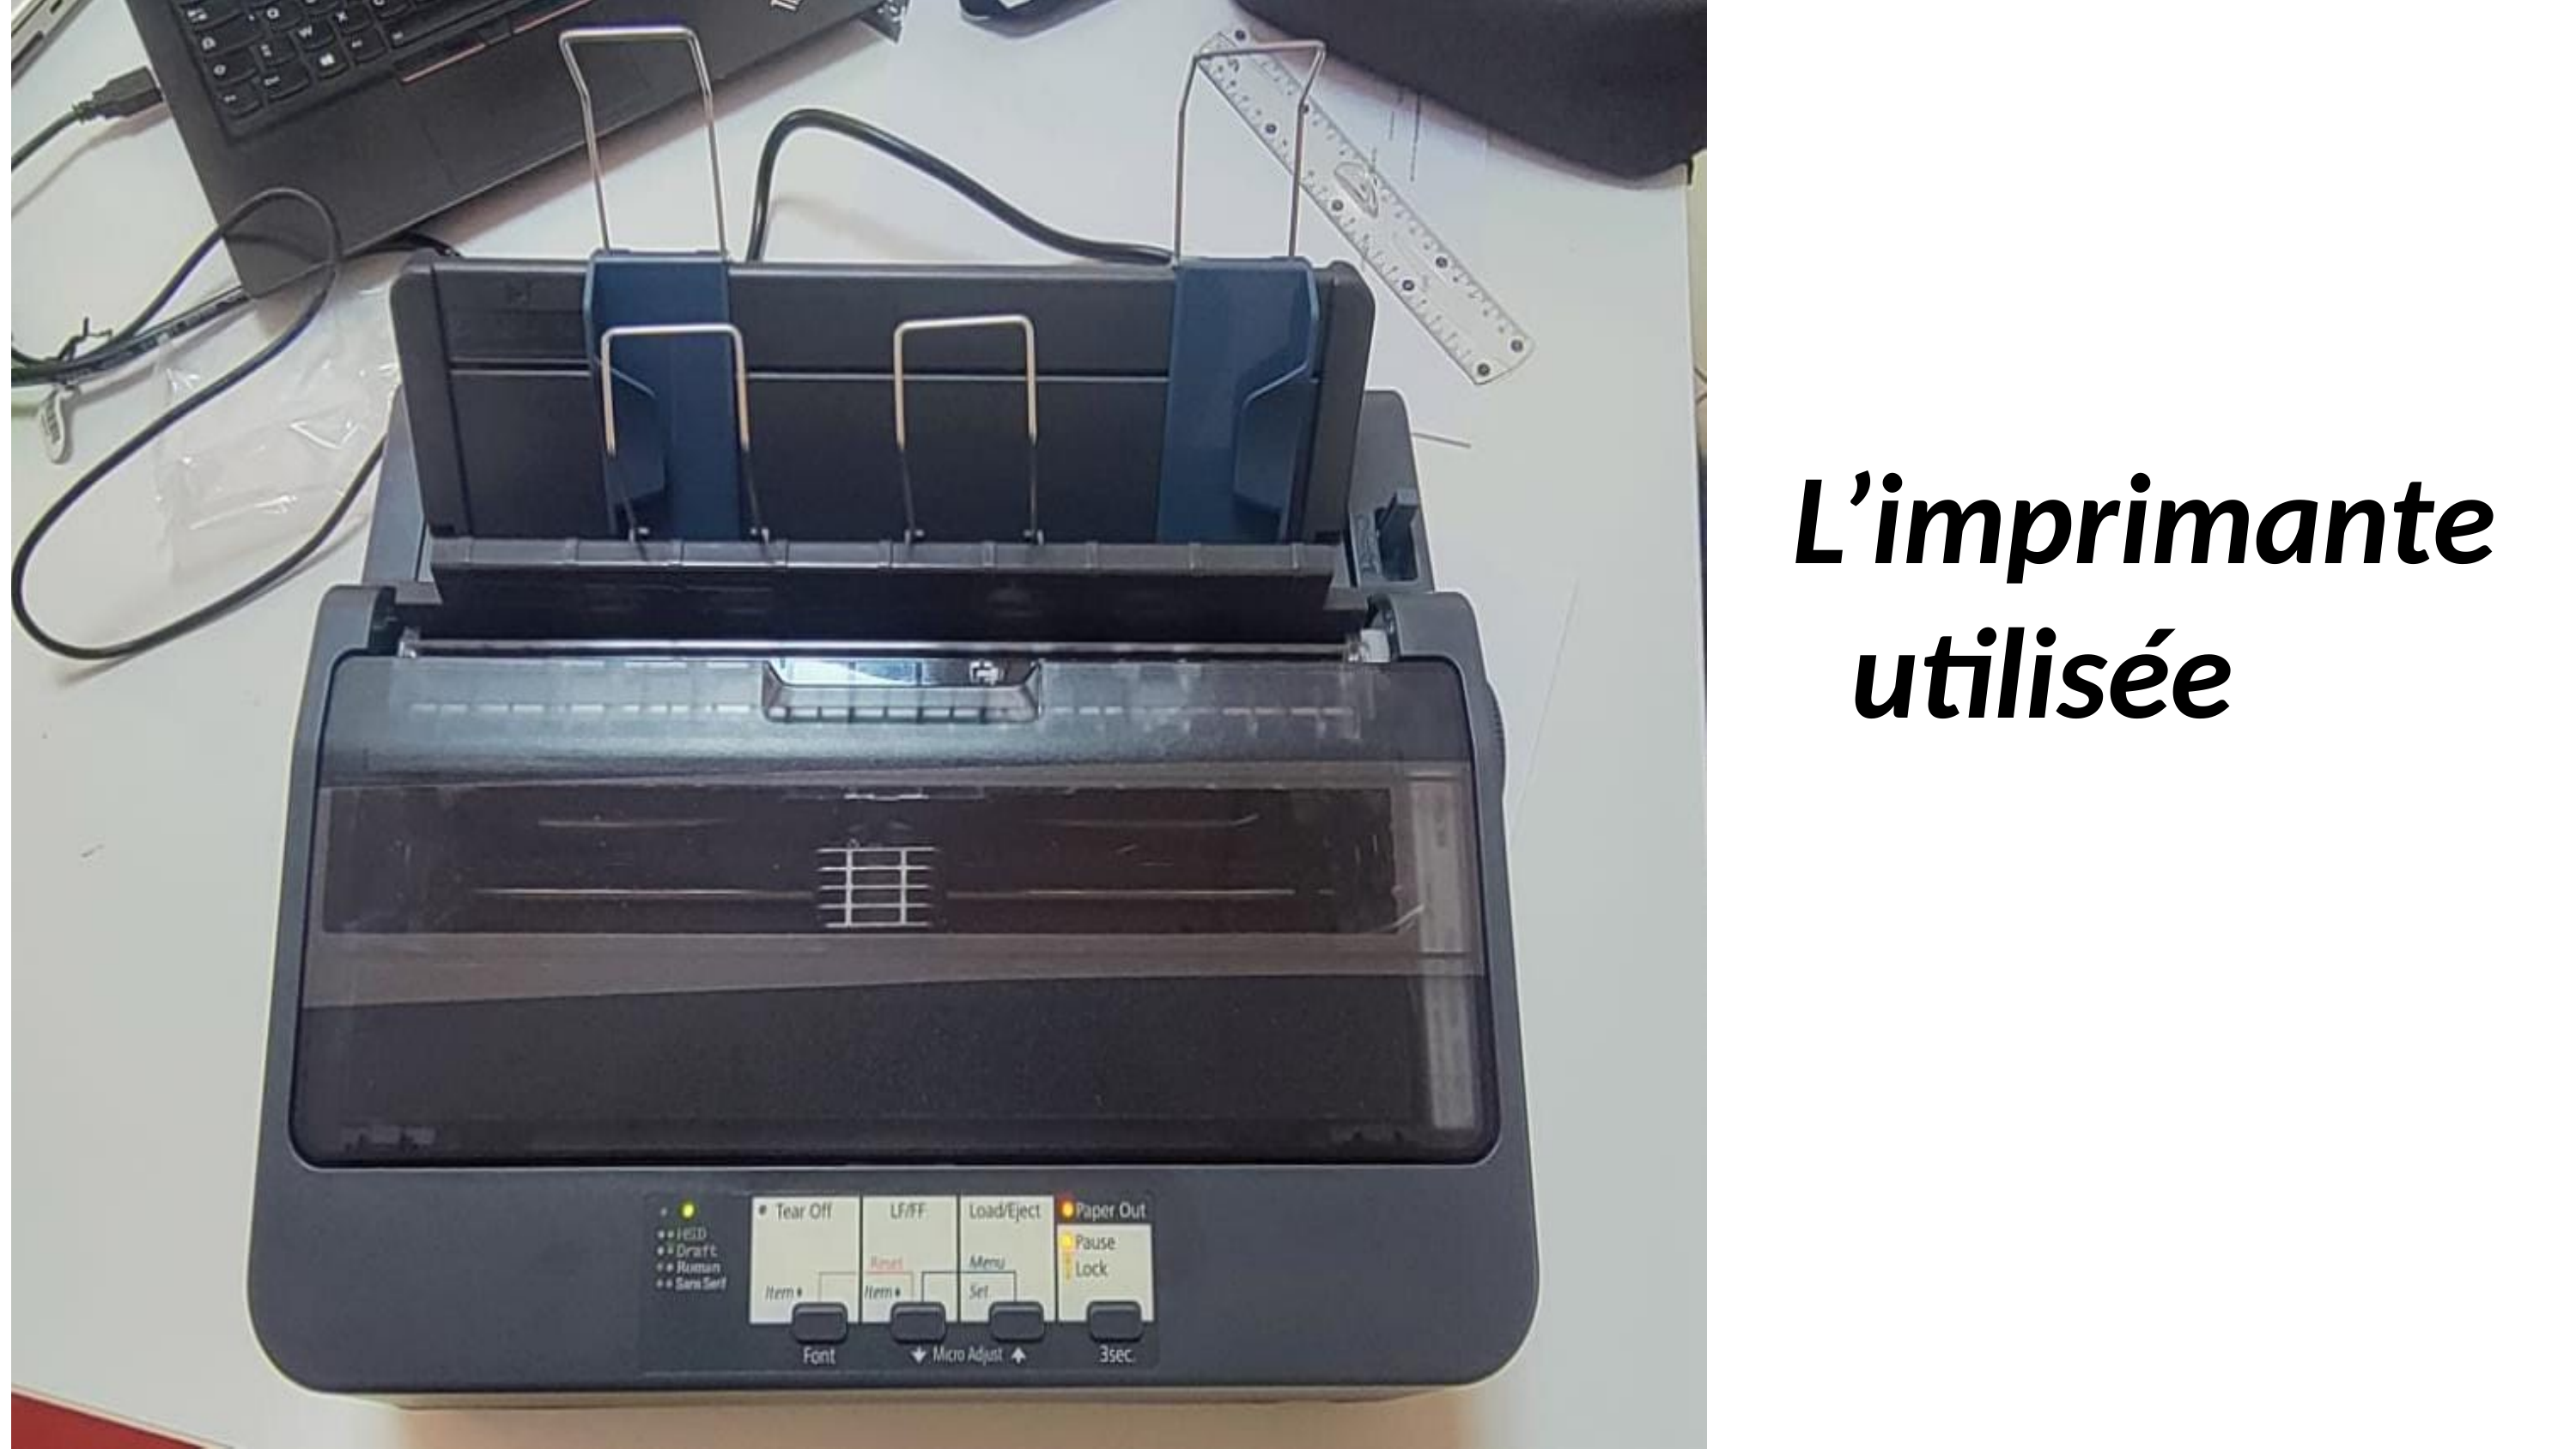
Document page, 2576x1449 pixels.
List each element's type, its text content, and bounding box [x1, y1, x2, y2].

picture [11, 0, 1707, 1449]
text_box L’imprimante utilisée [1792, 434, 2544, 744]
